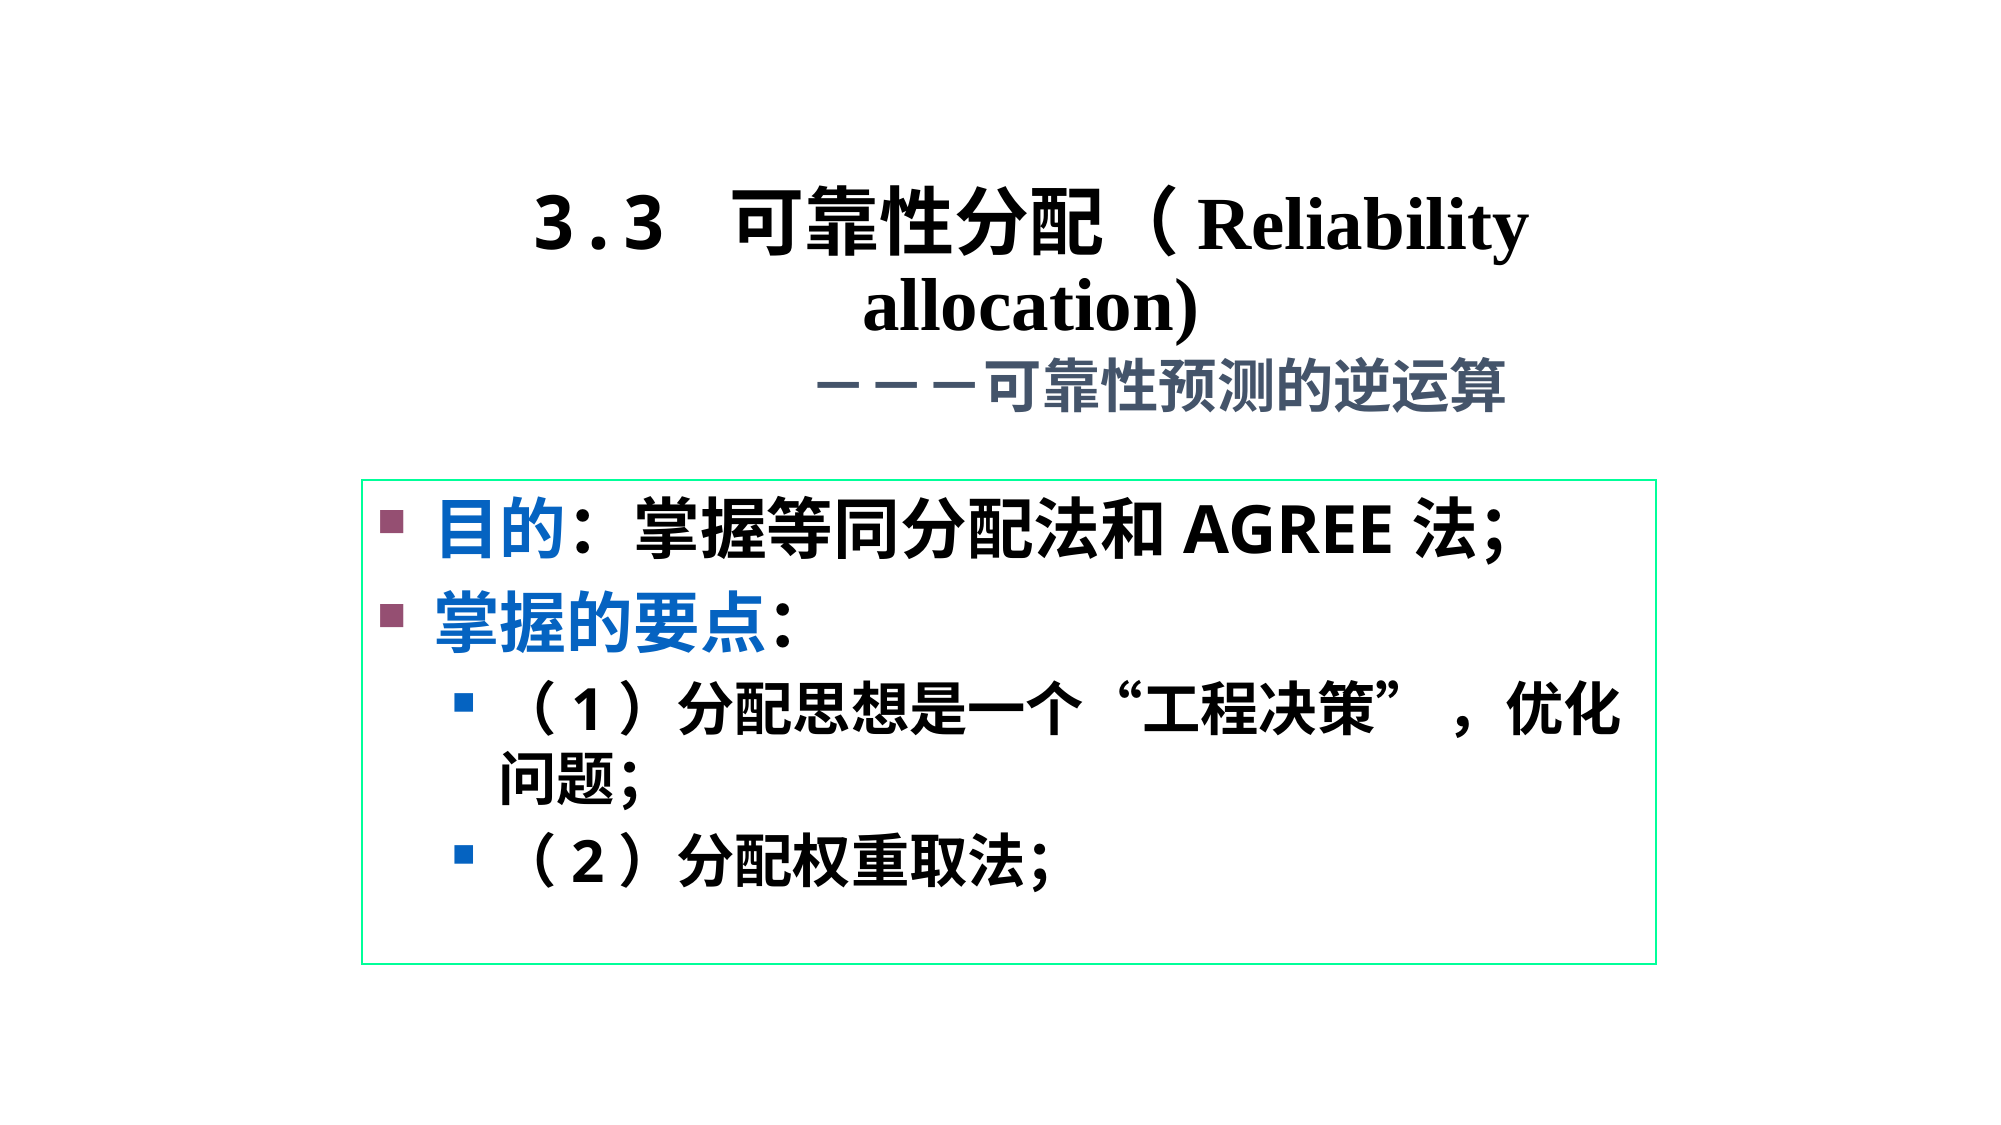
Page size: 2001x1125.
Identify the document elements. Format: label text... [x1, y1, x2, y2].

title 3.3 可靠性分配（Reliability allocation) [399, 151, 1662, 355]
text_box 目的：掌握等同分配法和AGREE法； 掌握的要点： （1）分配思想是一个“工程决策” ，优化问题； （2）分配权重取法； [362, 479, 1657, 965]
subtitle －－－可靠性预测的逆运算 [633, 349, 1684, 450]
